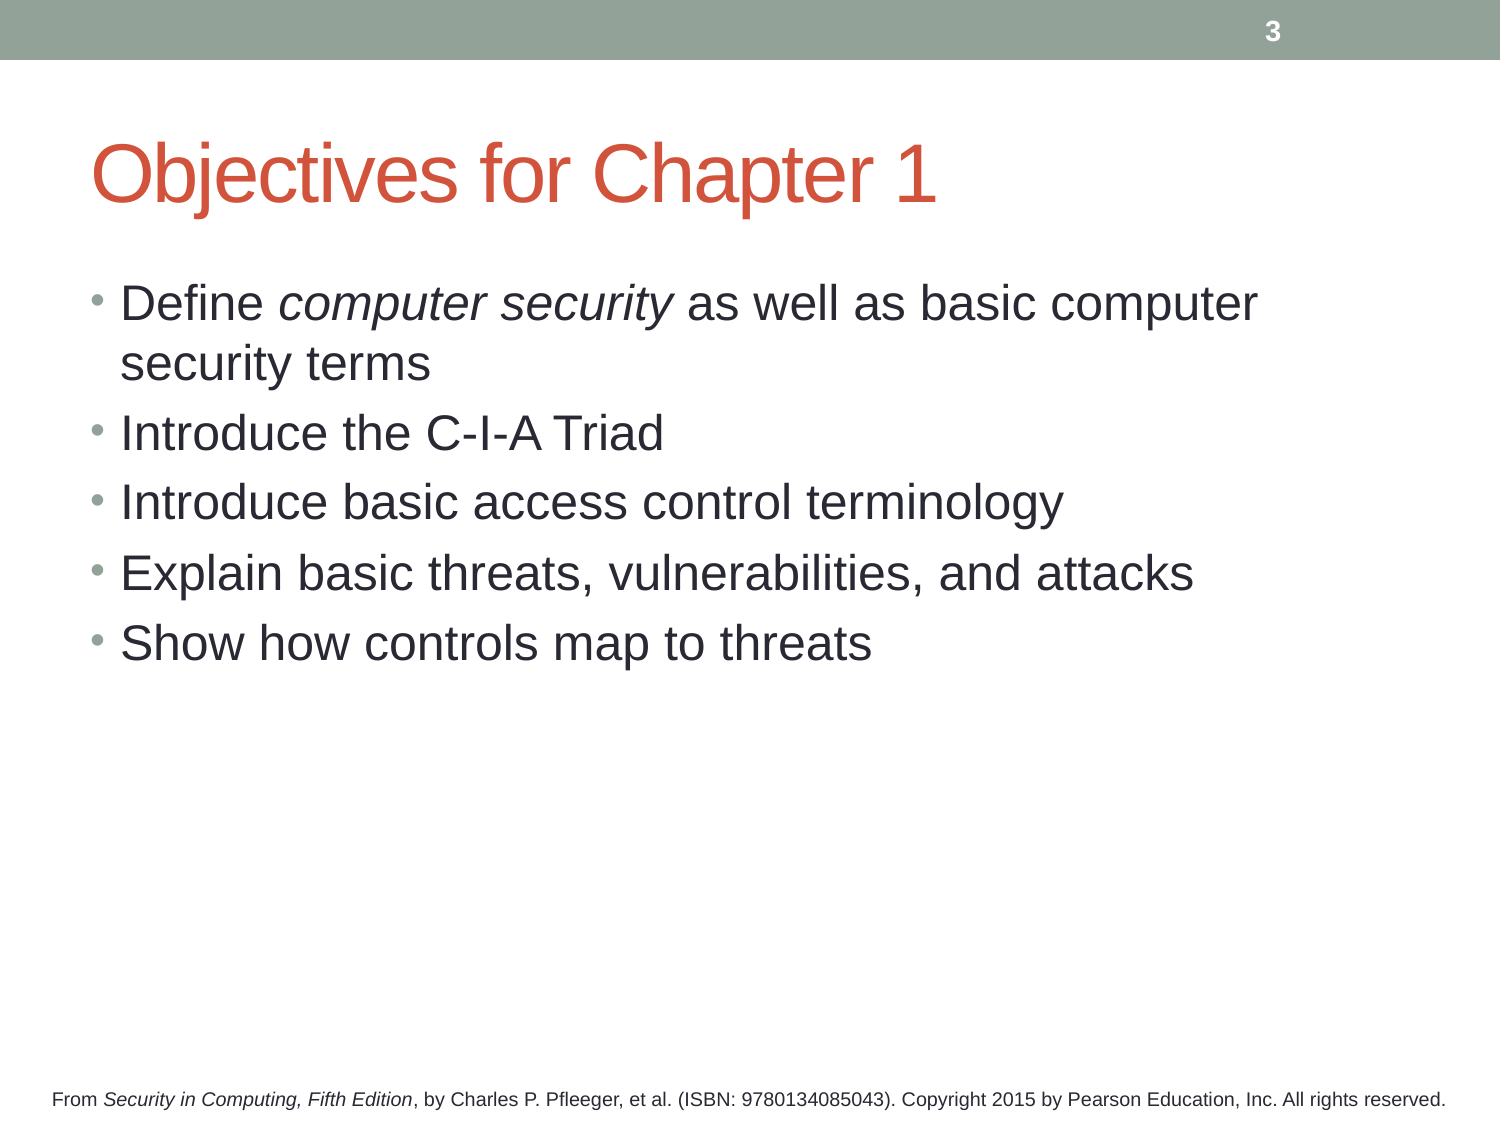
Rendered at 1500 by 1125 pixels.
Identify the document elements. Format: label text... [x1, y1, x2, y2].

list Define computer security as well as basic computer security terms Introduce the C-I-A Triad Introduce basic access control terminology Explain basic threats, vulnerabilities, and attacks Show how controls map to threats [75, 262, 1425, 1063]
footer From Security in Computing, Fifth Edition, by Charles P. Pfleeger, et al. (ISBN: 9780134085043). Copyright 2015 by Pearson Education, Inc. All rights reserved. [0, 1072, 1500, 1125]
slide_number 3 [1250, 3, 1425, 57]
title Objectives for Chapter 1 [75, 87, 1425, 250]
